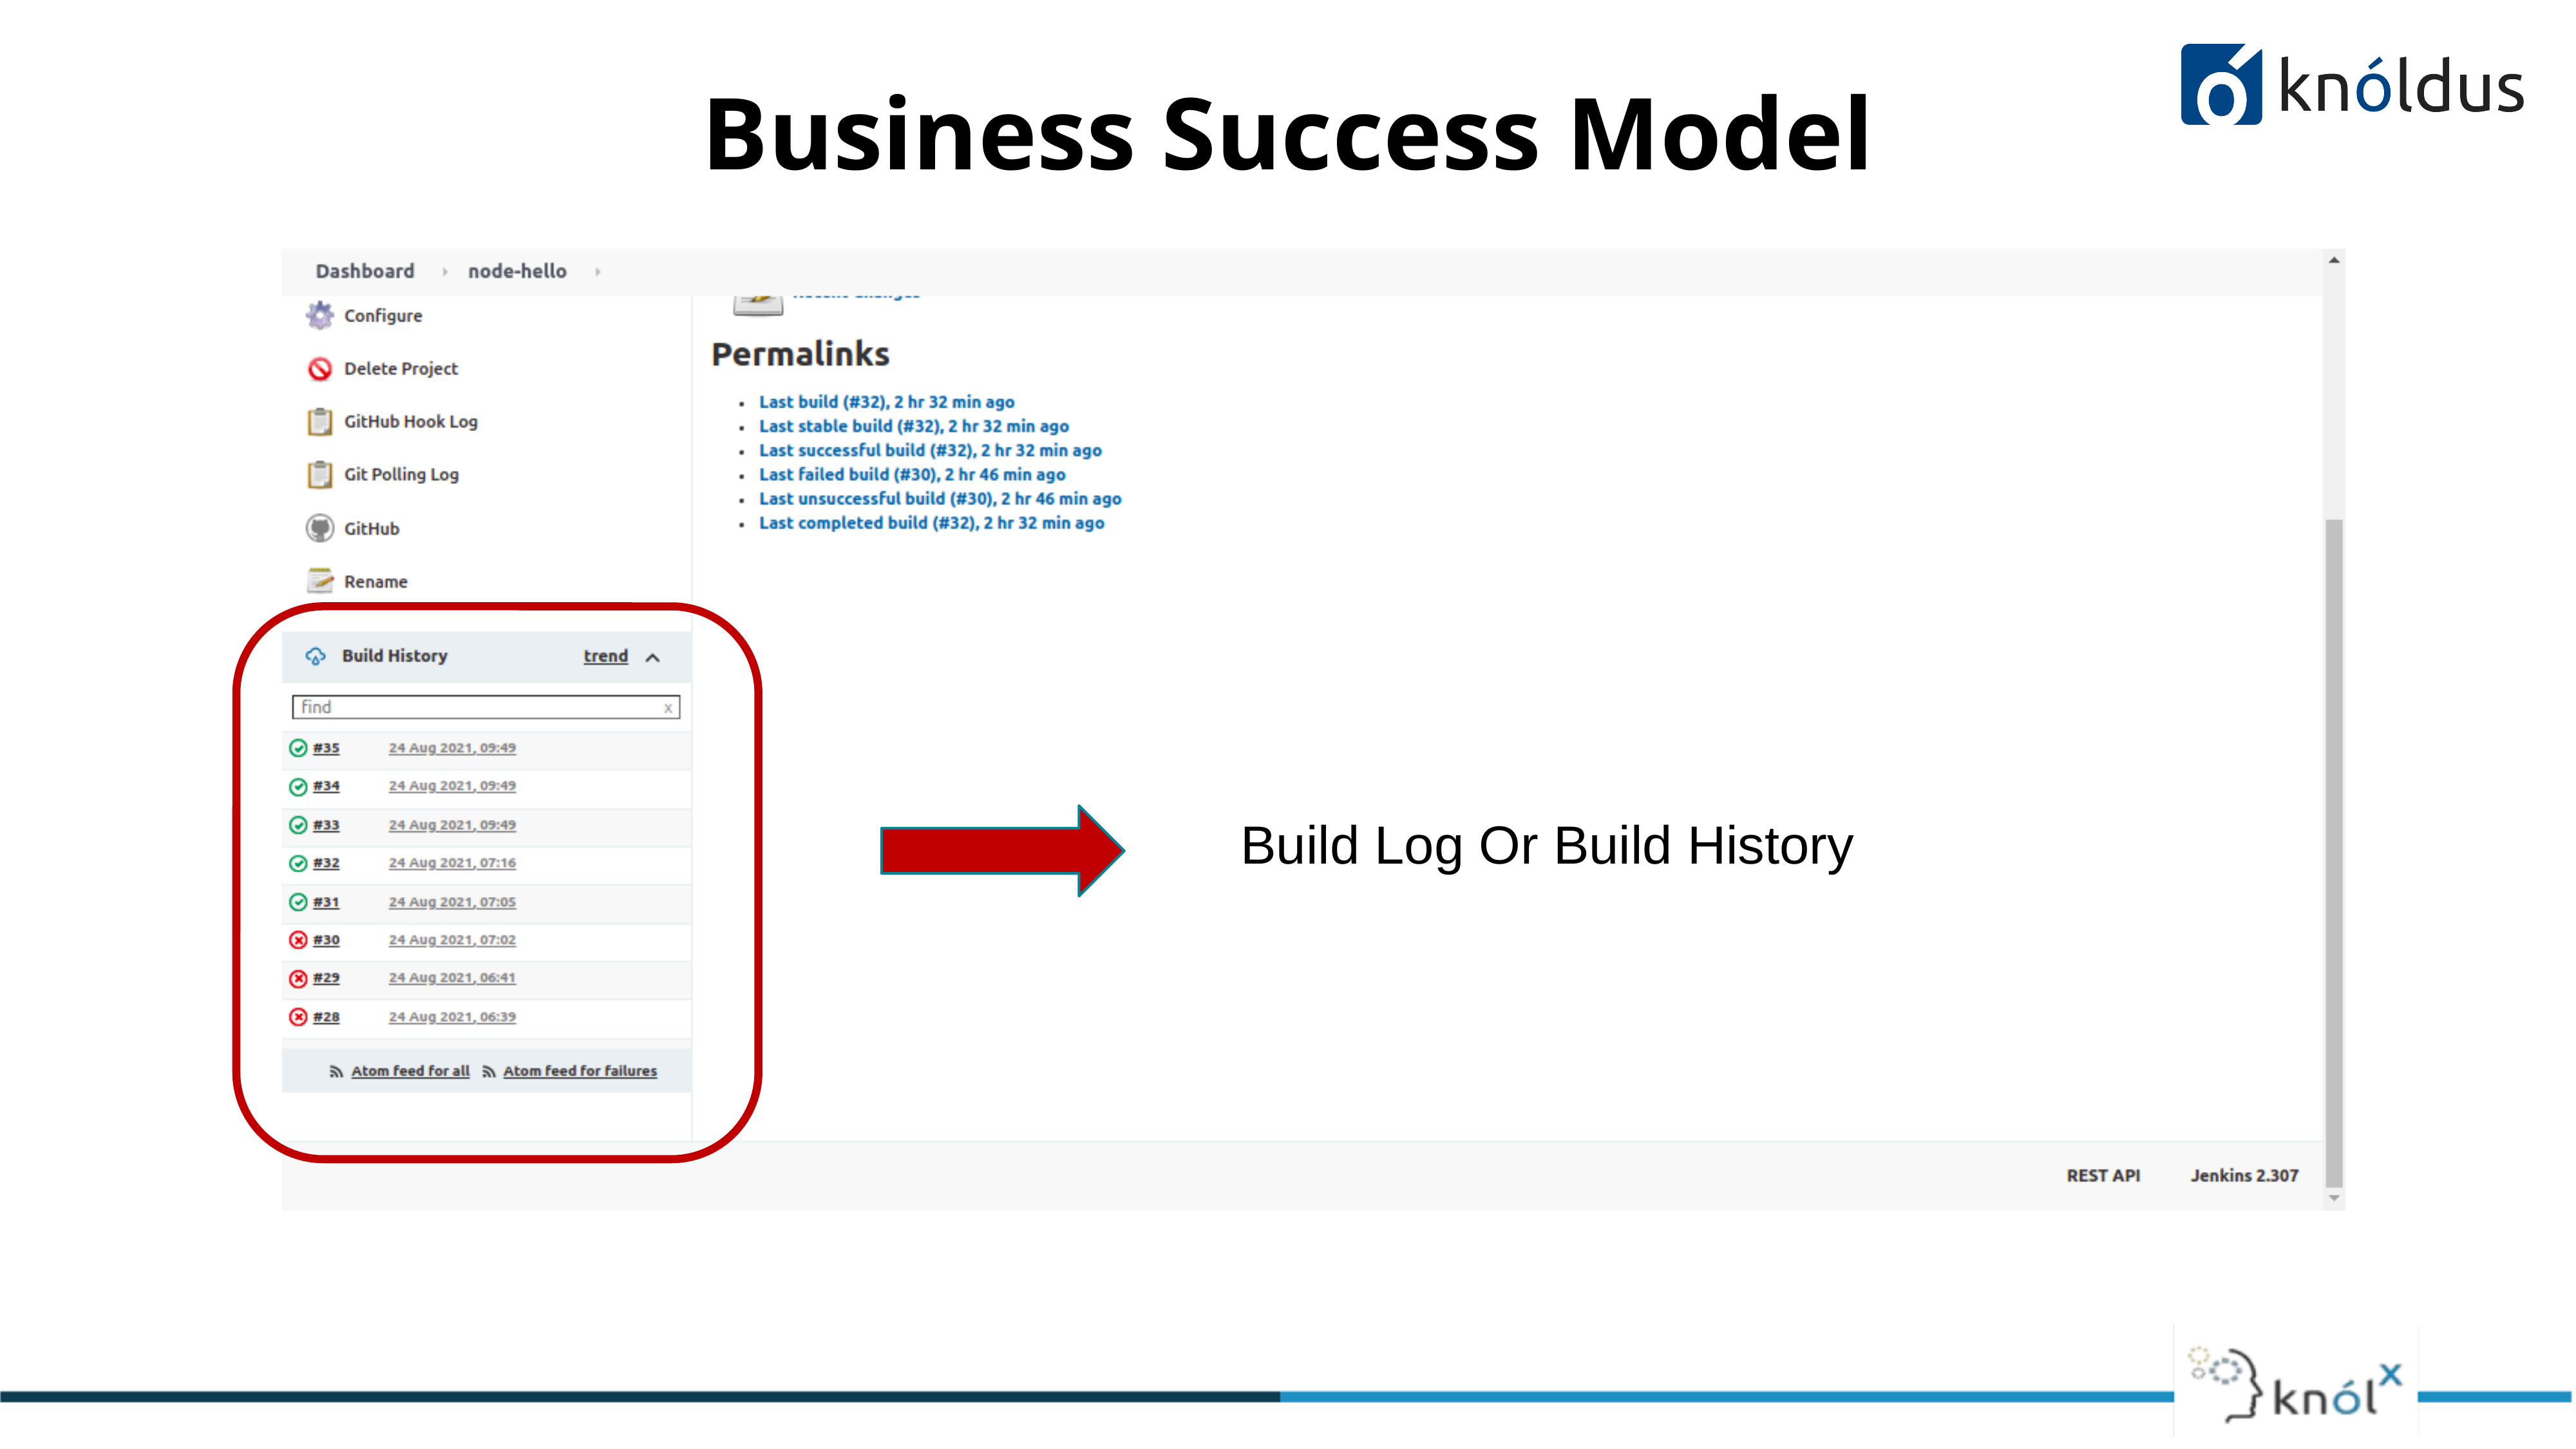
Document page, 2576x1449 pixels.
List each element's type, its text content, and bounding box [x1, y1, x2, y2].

picture [0, 1323, 2572, 1437]
picture [281, 248, 2346, 1211]
text_box [234, 618, 277, 1148]
title Business Success Model [177, 70, 2399, 193]
picture [2181, 44, 2524, 125]
